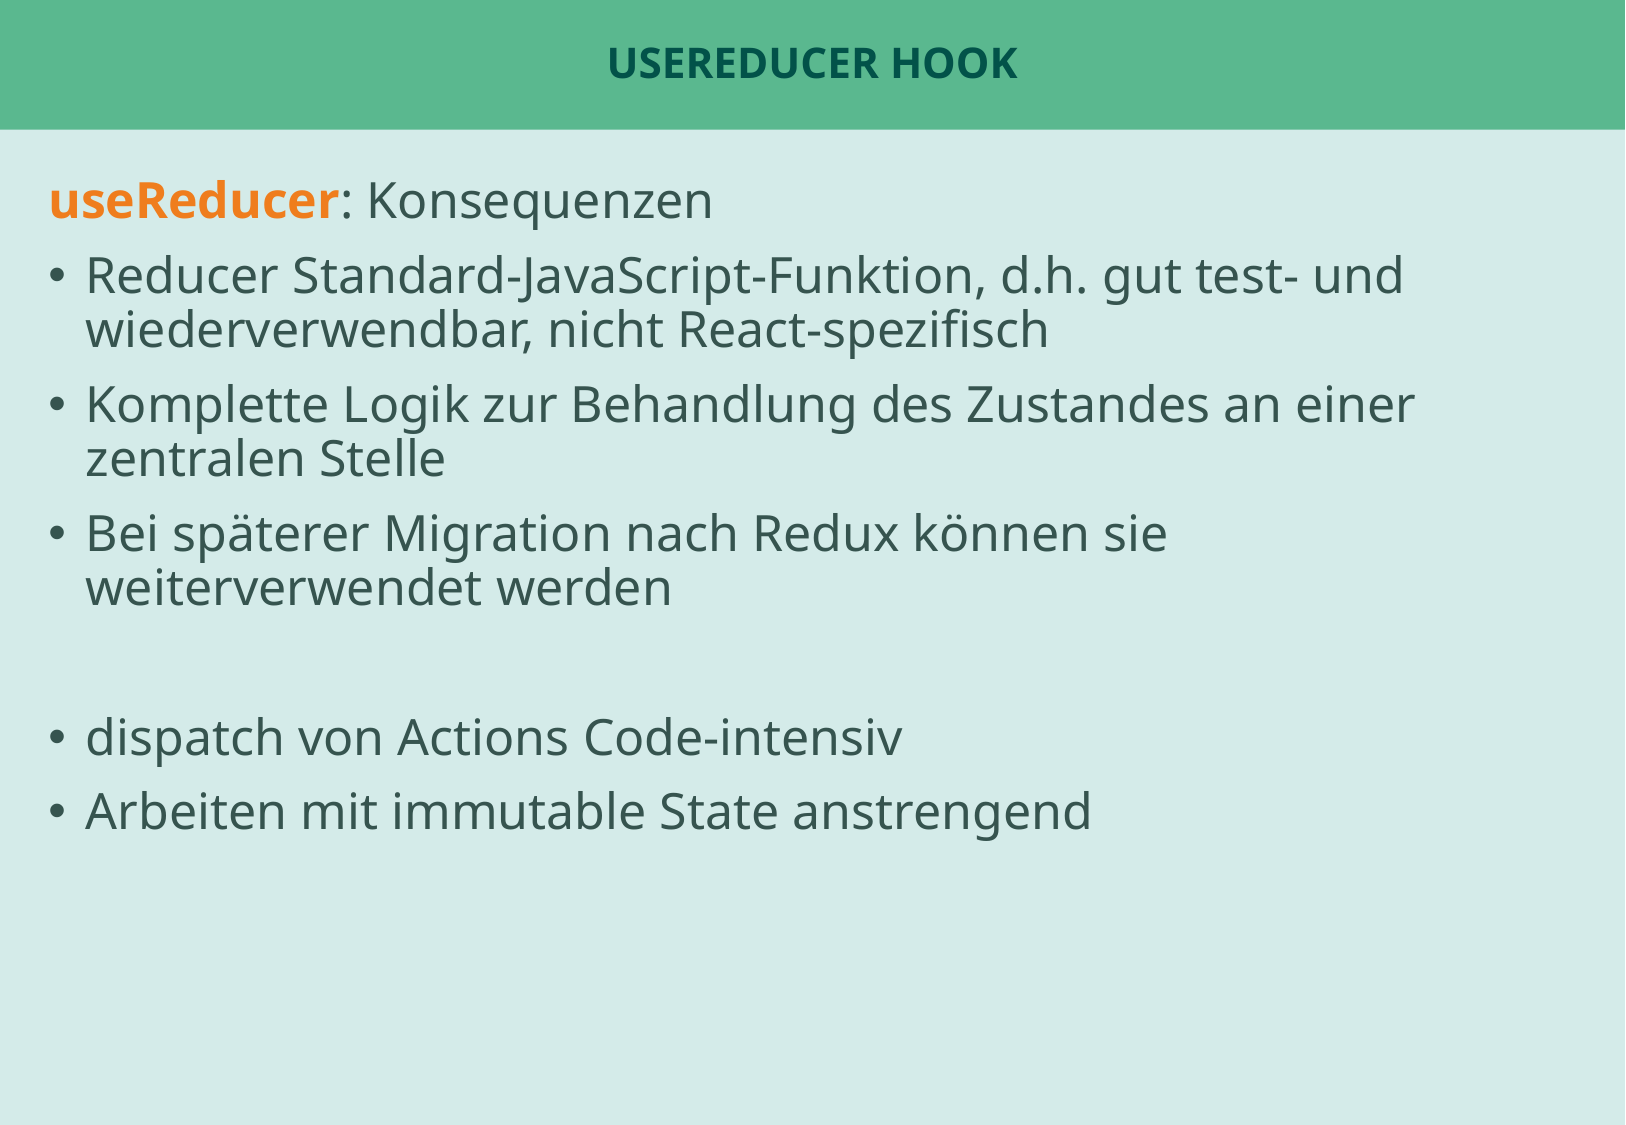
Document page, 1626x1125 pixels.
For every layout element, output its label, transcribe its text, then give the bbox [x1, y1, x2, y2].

title useReducer Hook [0, 0, 1625, 130]
list useReducer: Konsequenzen Reducer Standard-JavaScript-Funktion, d.h. gut test- und wiederverwendbar, nicht React-spezifisch Komplette Logik zur Behandlung des Zustandes an einer zentralen Stelle Bei späterer Migration nach Redux können sie weiterverwendet werden dispatch von Actions Code-intensiv Arbeiten mit immutable State anstrengend [33, 168, 1592, 1043]
